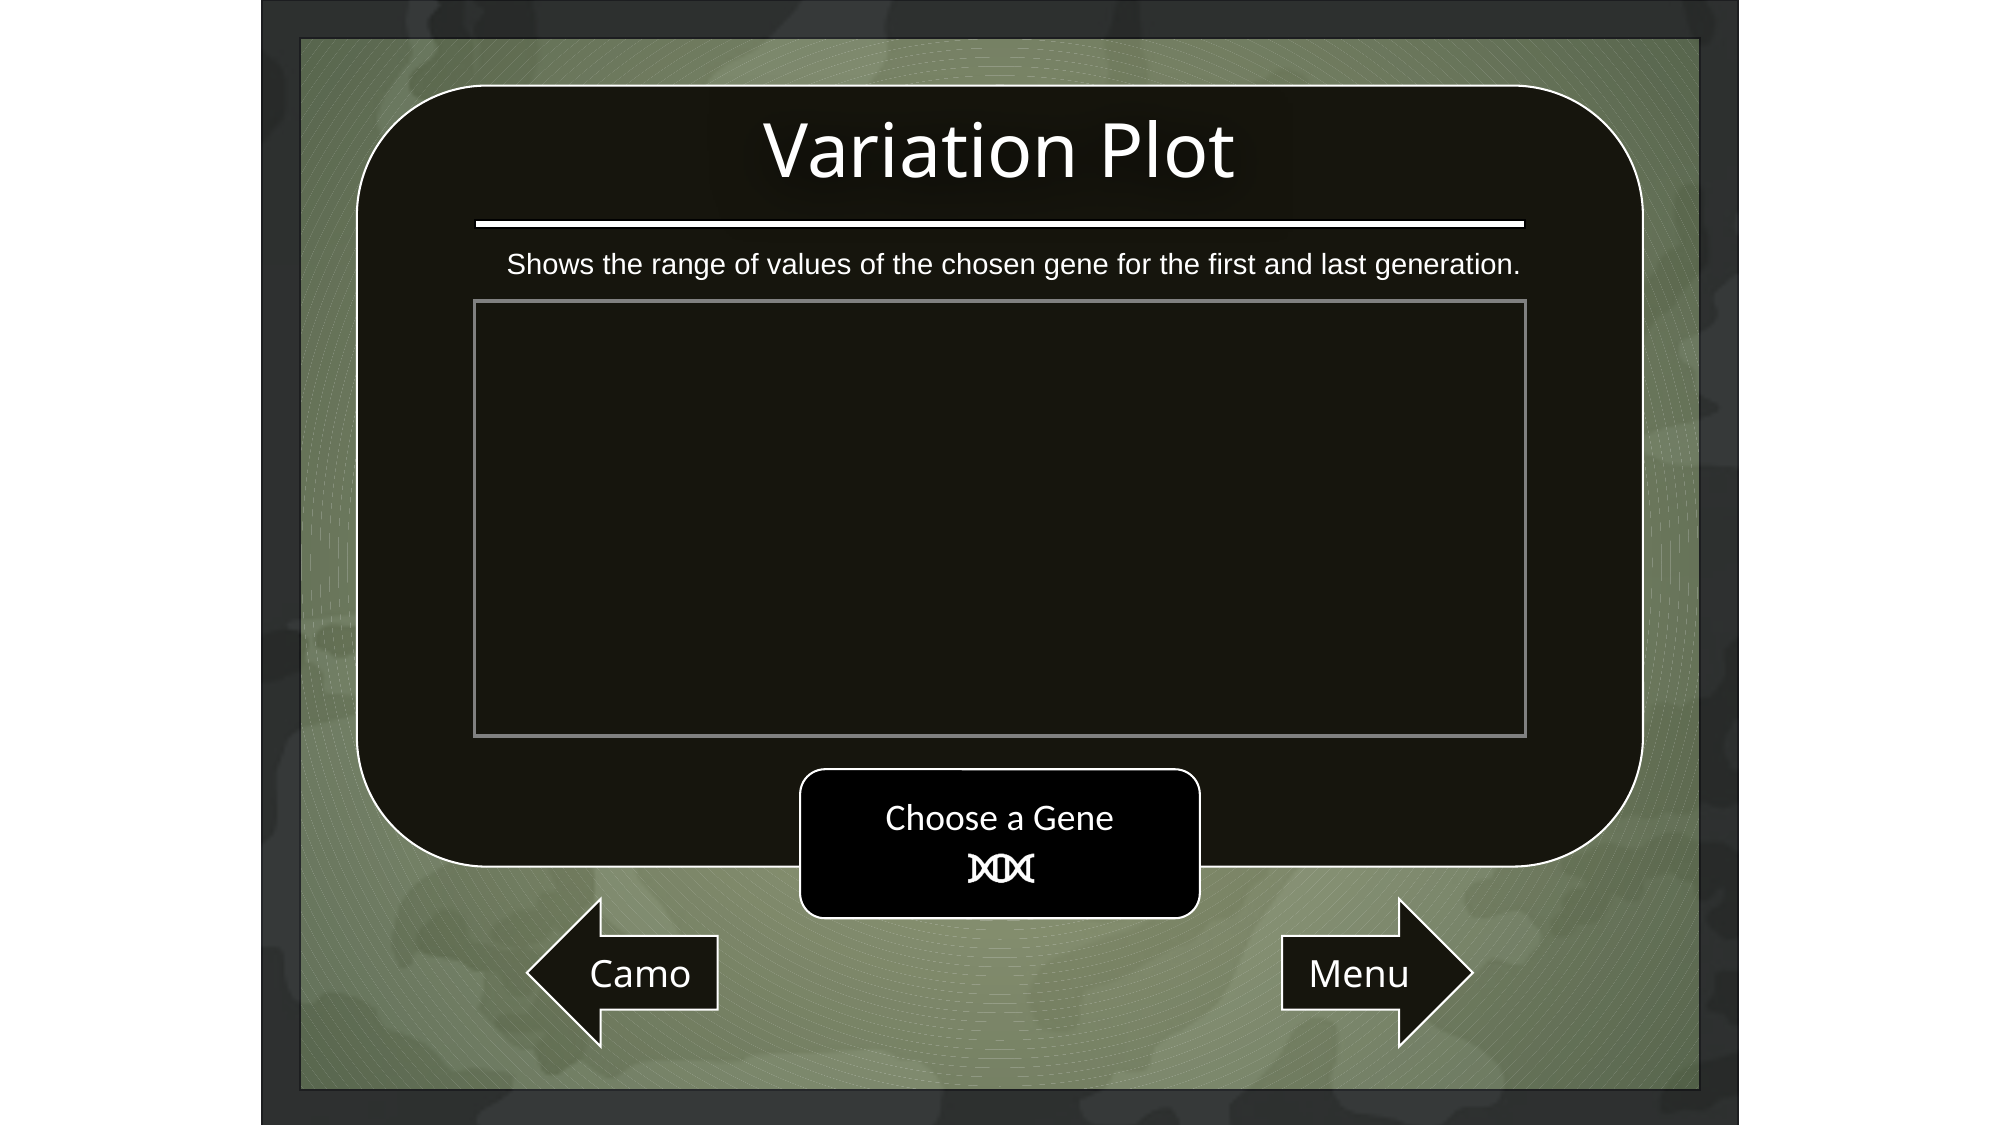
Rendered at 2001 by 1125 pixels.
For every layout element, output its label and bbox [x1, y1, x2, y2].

text_box [261, 0, 1739, 1125]
text_box [356, 72, 1643, 1047]
